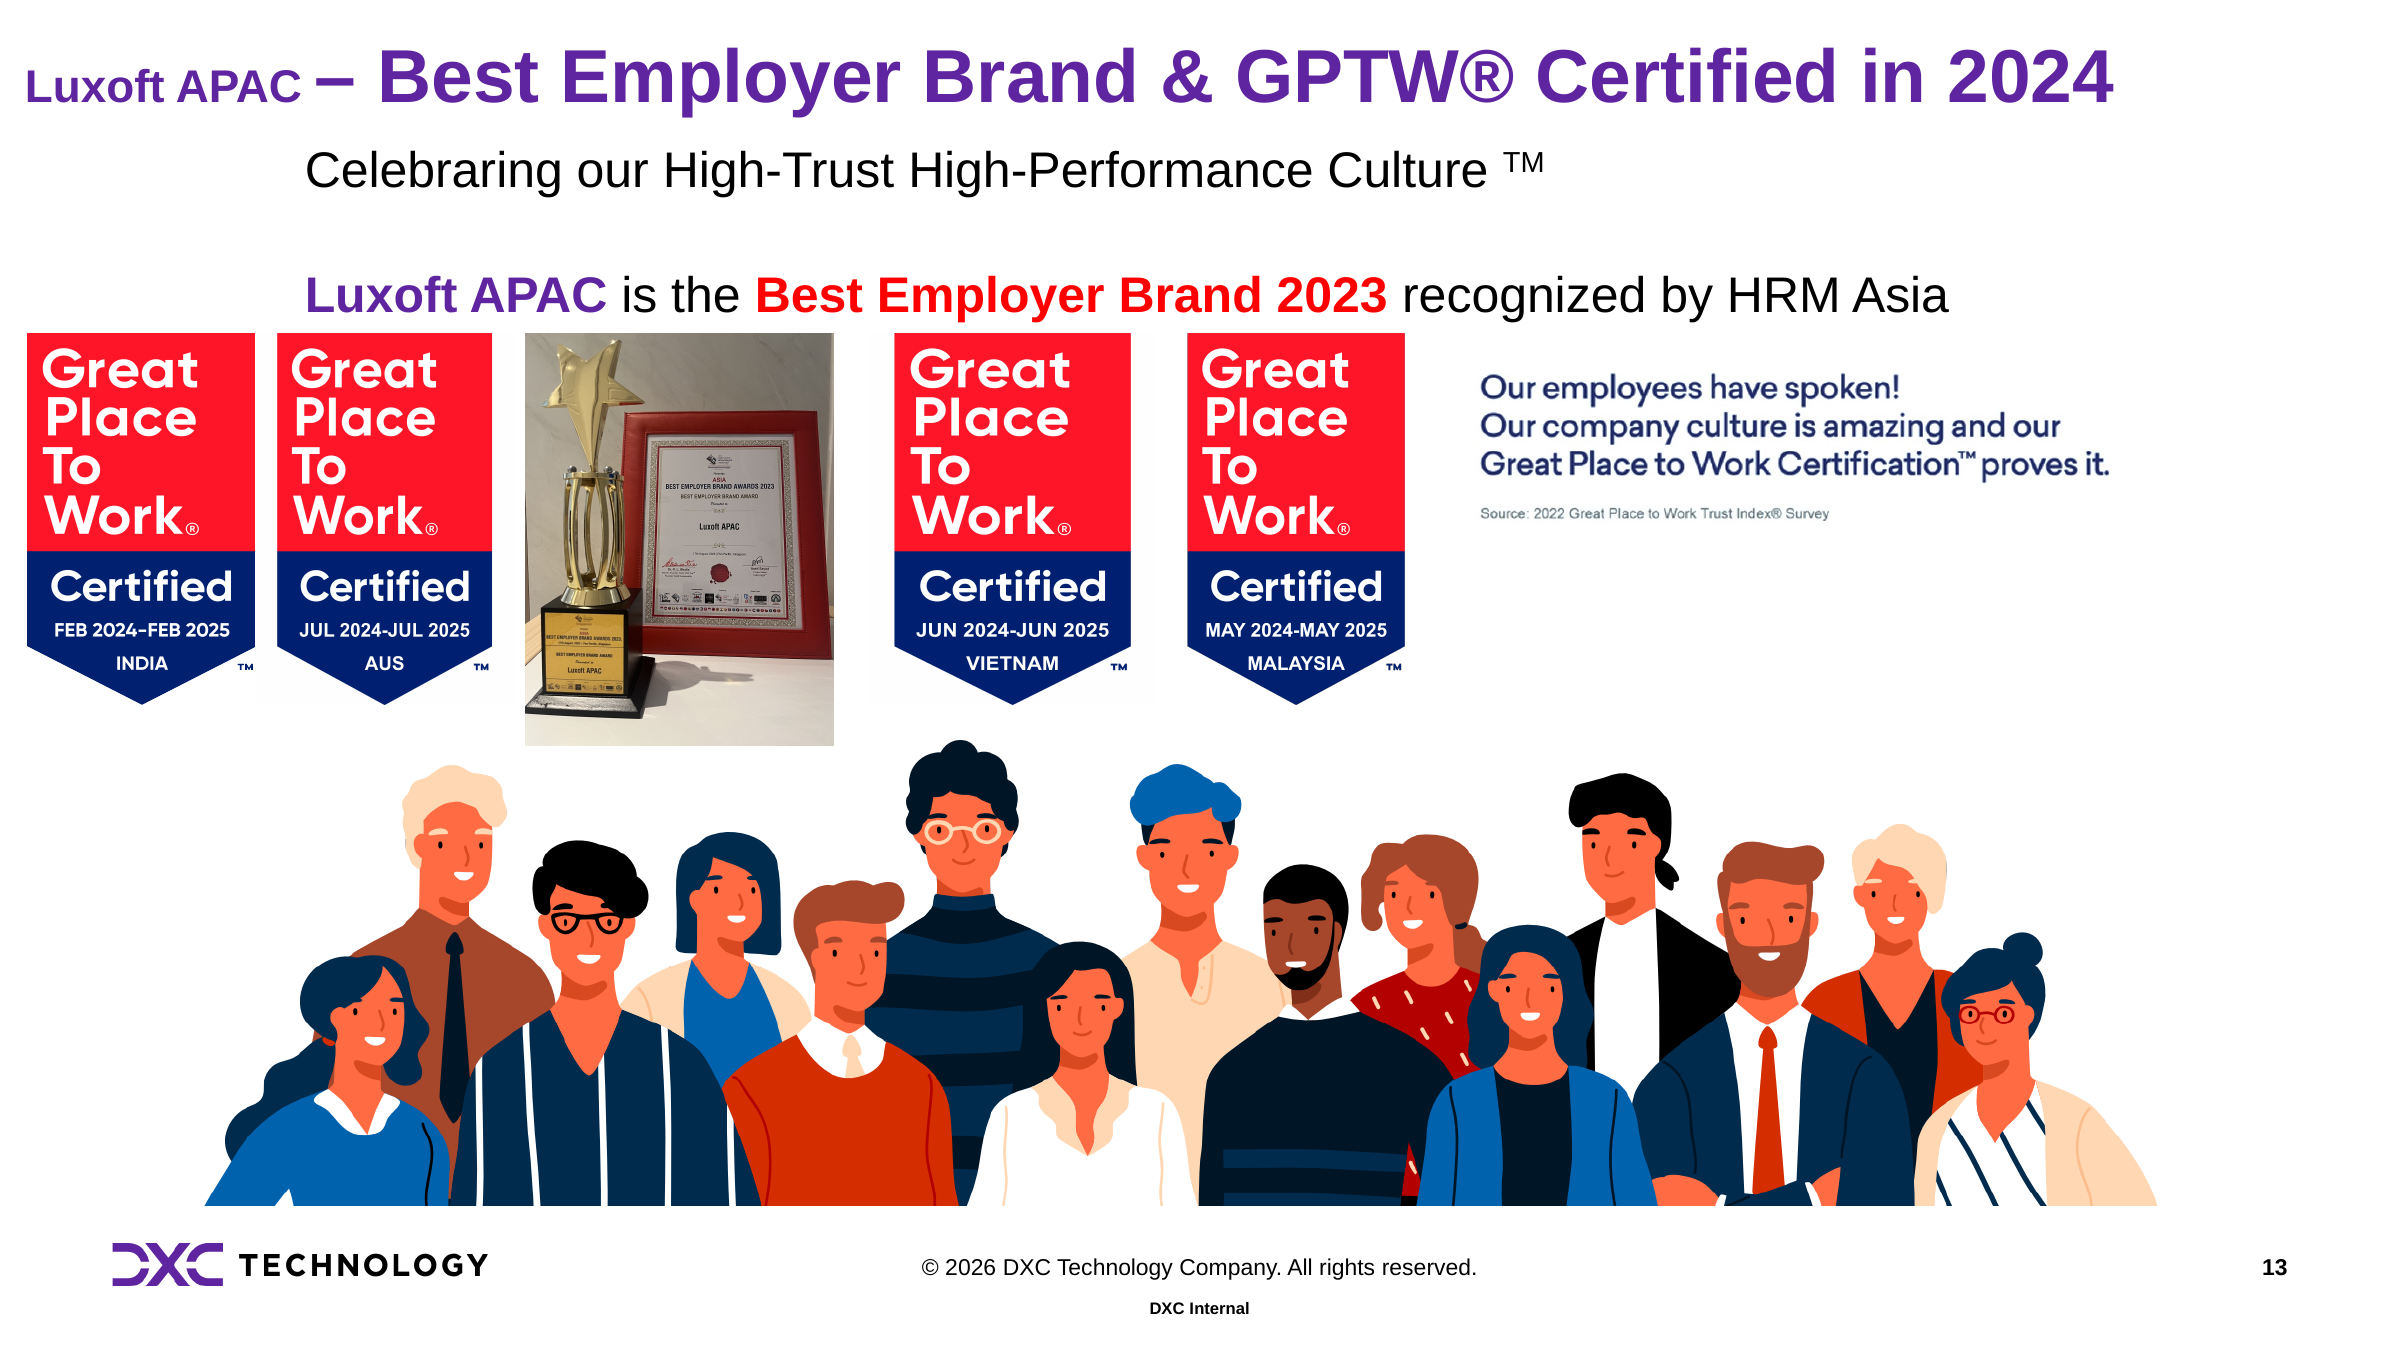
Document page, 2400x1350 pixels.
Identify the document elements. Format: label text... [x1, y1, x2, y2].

picture [27, 333, 514, 705]
picture [1165, 333, 1427, 705]
picture [1474, 359, 2127, 531]
picture [870, 333, 1155, 705]
picture [112, 1243, 488, 1286]
text_box Celebraring our High-Trust High-Performance Culture TM Luxoft APAC is the Best Employer Brand 2023 recognized by HRM Asia [304, 137, 2040, 393]
title Luxoft APAC – Best Employer Brand & GPTW® Certified in 2024 [25, 41, 2288, 178]
picture [193, 333, 2158, 1206]
